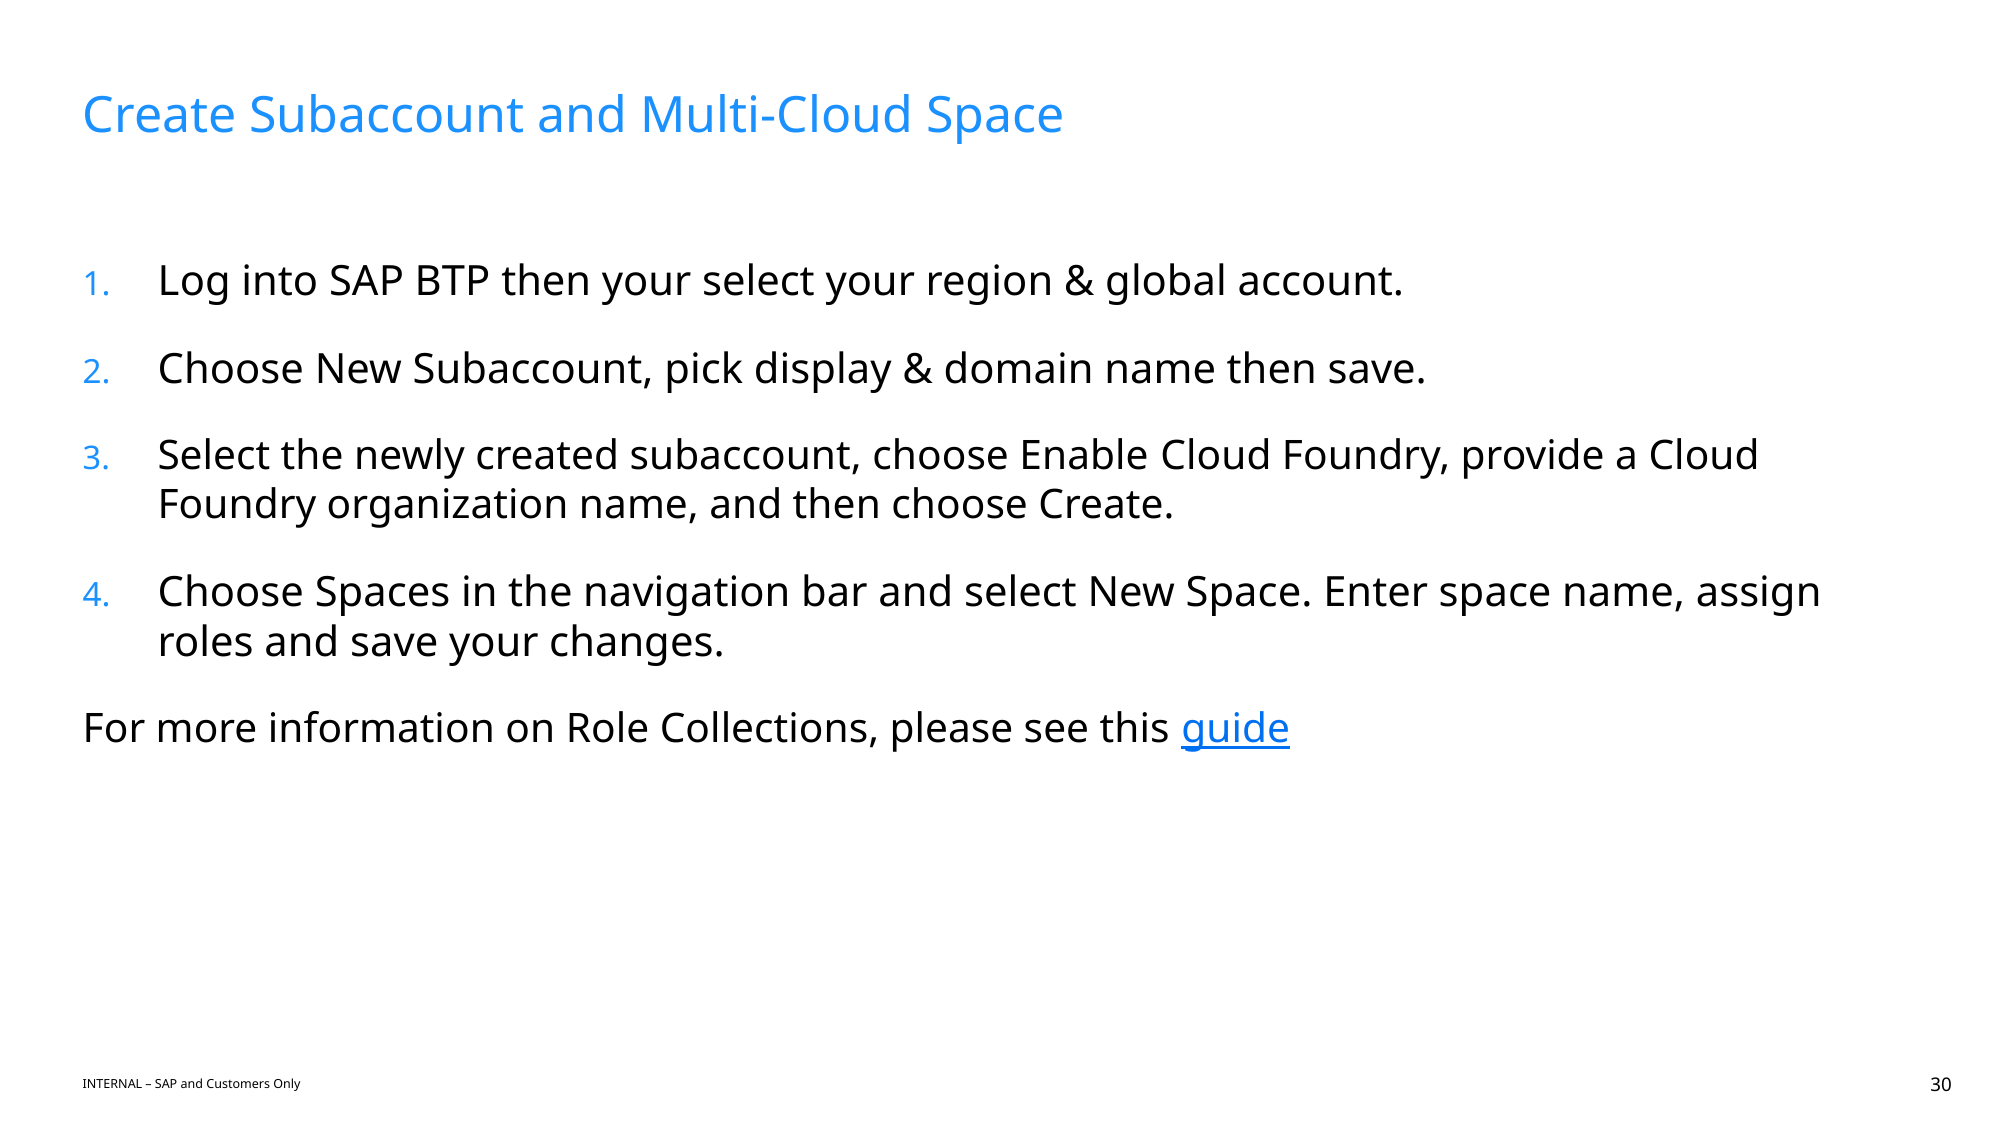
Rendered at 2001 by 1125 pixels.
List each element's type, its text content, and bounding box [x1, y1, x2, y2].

list Log into SAP BTP then your select your region & global account. Choose New Subaccount, pick display & domain name then save. Select the newly created subaccount, choose Enable Cloud Foundry, provide a Cloud Foundry organization name, and then choose Create. Choose Spaces in the navigation bar and select New Space. Enter space name, assign roles and save your changes. For more information on Role Collections, please see this guide [82, 253, 1918, 1040]
title Create Subaccount and Multi-Cloud Space [82, 82, 1918, 144]
